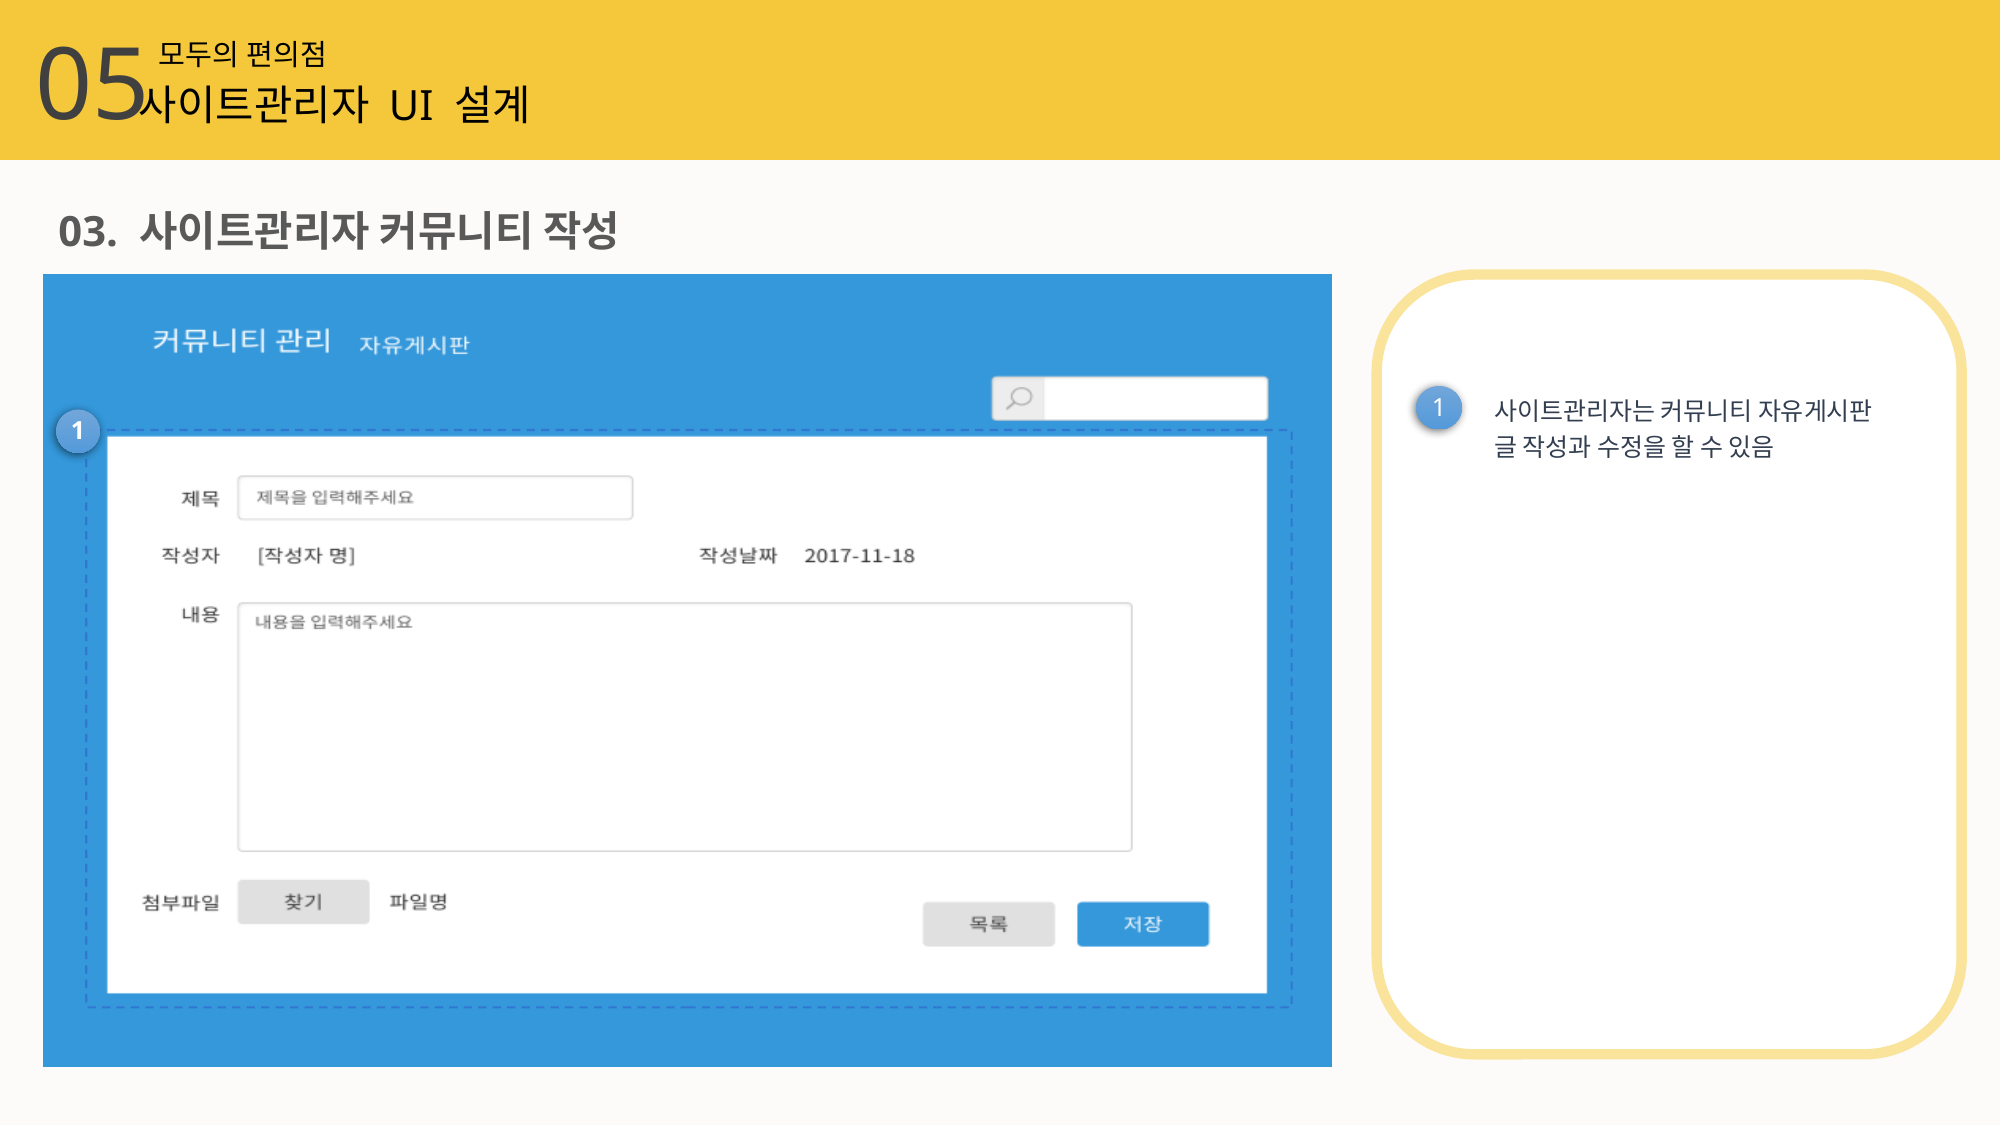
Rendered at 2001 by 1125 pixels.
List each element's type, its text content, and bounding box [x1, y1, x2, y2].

text_box 사이트관리자 UI 설계 [205, 71, 547, 137]
text_box [1375, 273, 1963, 1056]
text_box 03. 사이트관리자 커뮤니티 작성 [43, 197, 828, 263]
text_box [1416, 381, 1960, 507]
text_box 모두의 편의점 [205, 28, 343, 71]
picture [43, 274, 1332, 1067]
text_box [0, 0, 2000, 161]
text_box 05 [20, 11, 205, 147]
